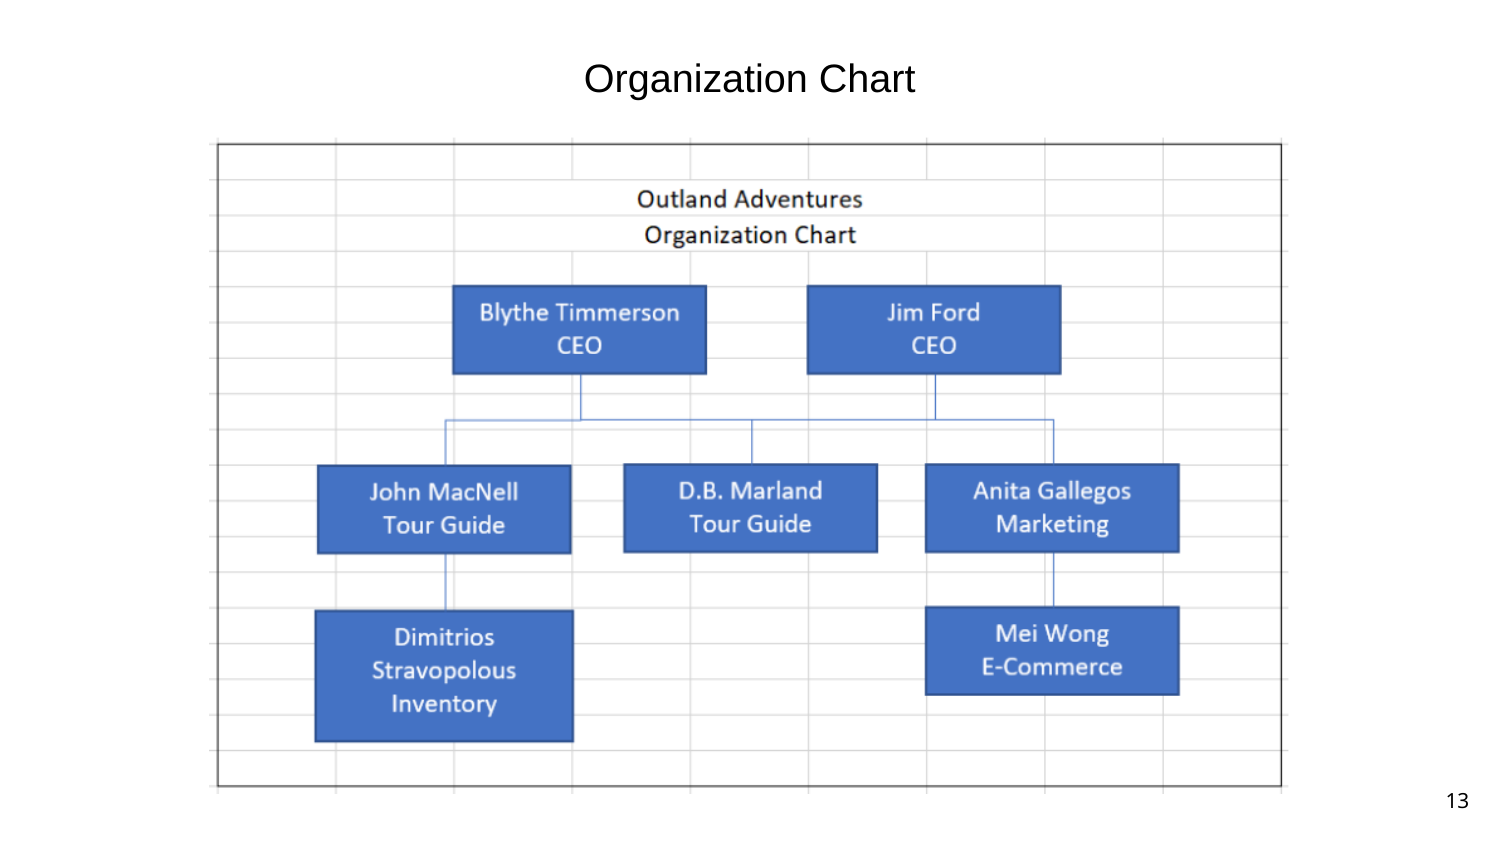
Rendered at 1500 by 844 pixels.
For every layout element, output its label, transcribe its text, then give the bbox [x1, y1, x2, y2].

picture [209, 134, 1291, 794]
slide_number ‹#› [1394, 769, 1484, 834]
text_box Organization Chart [401, 38, 1099, 116]
